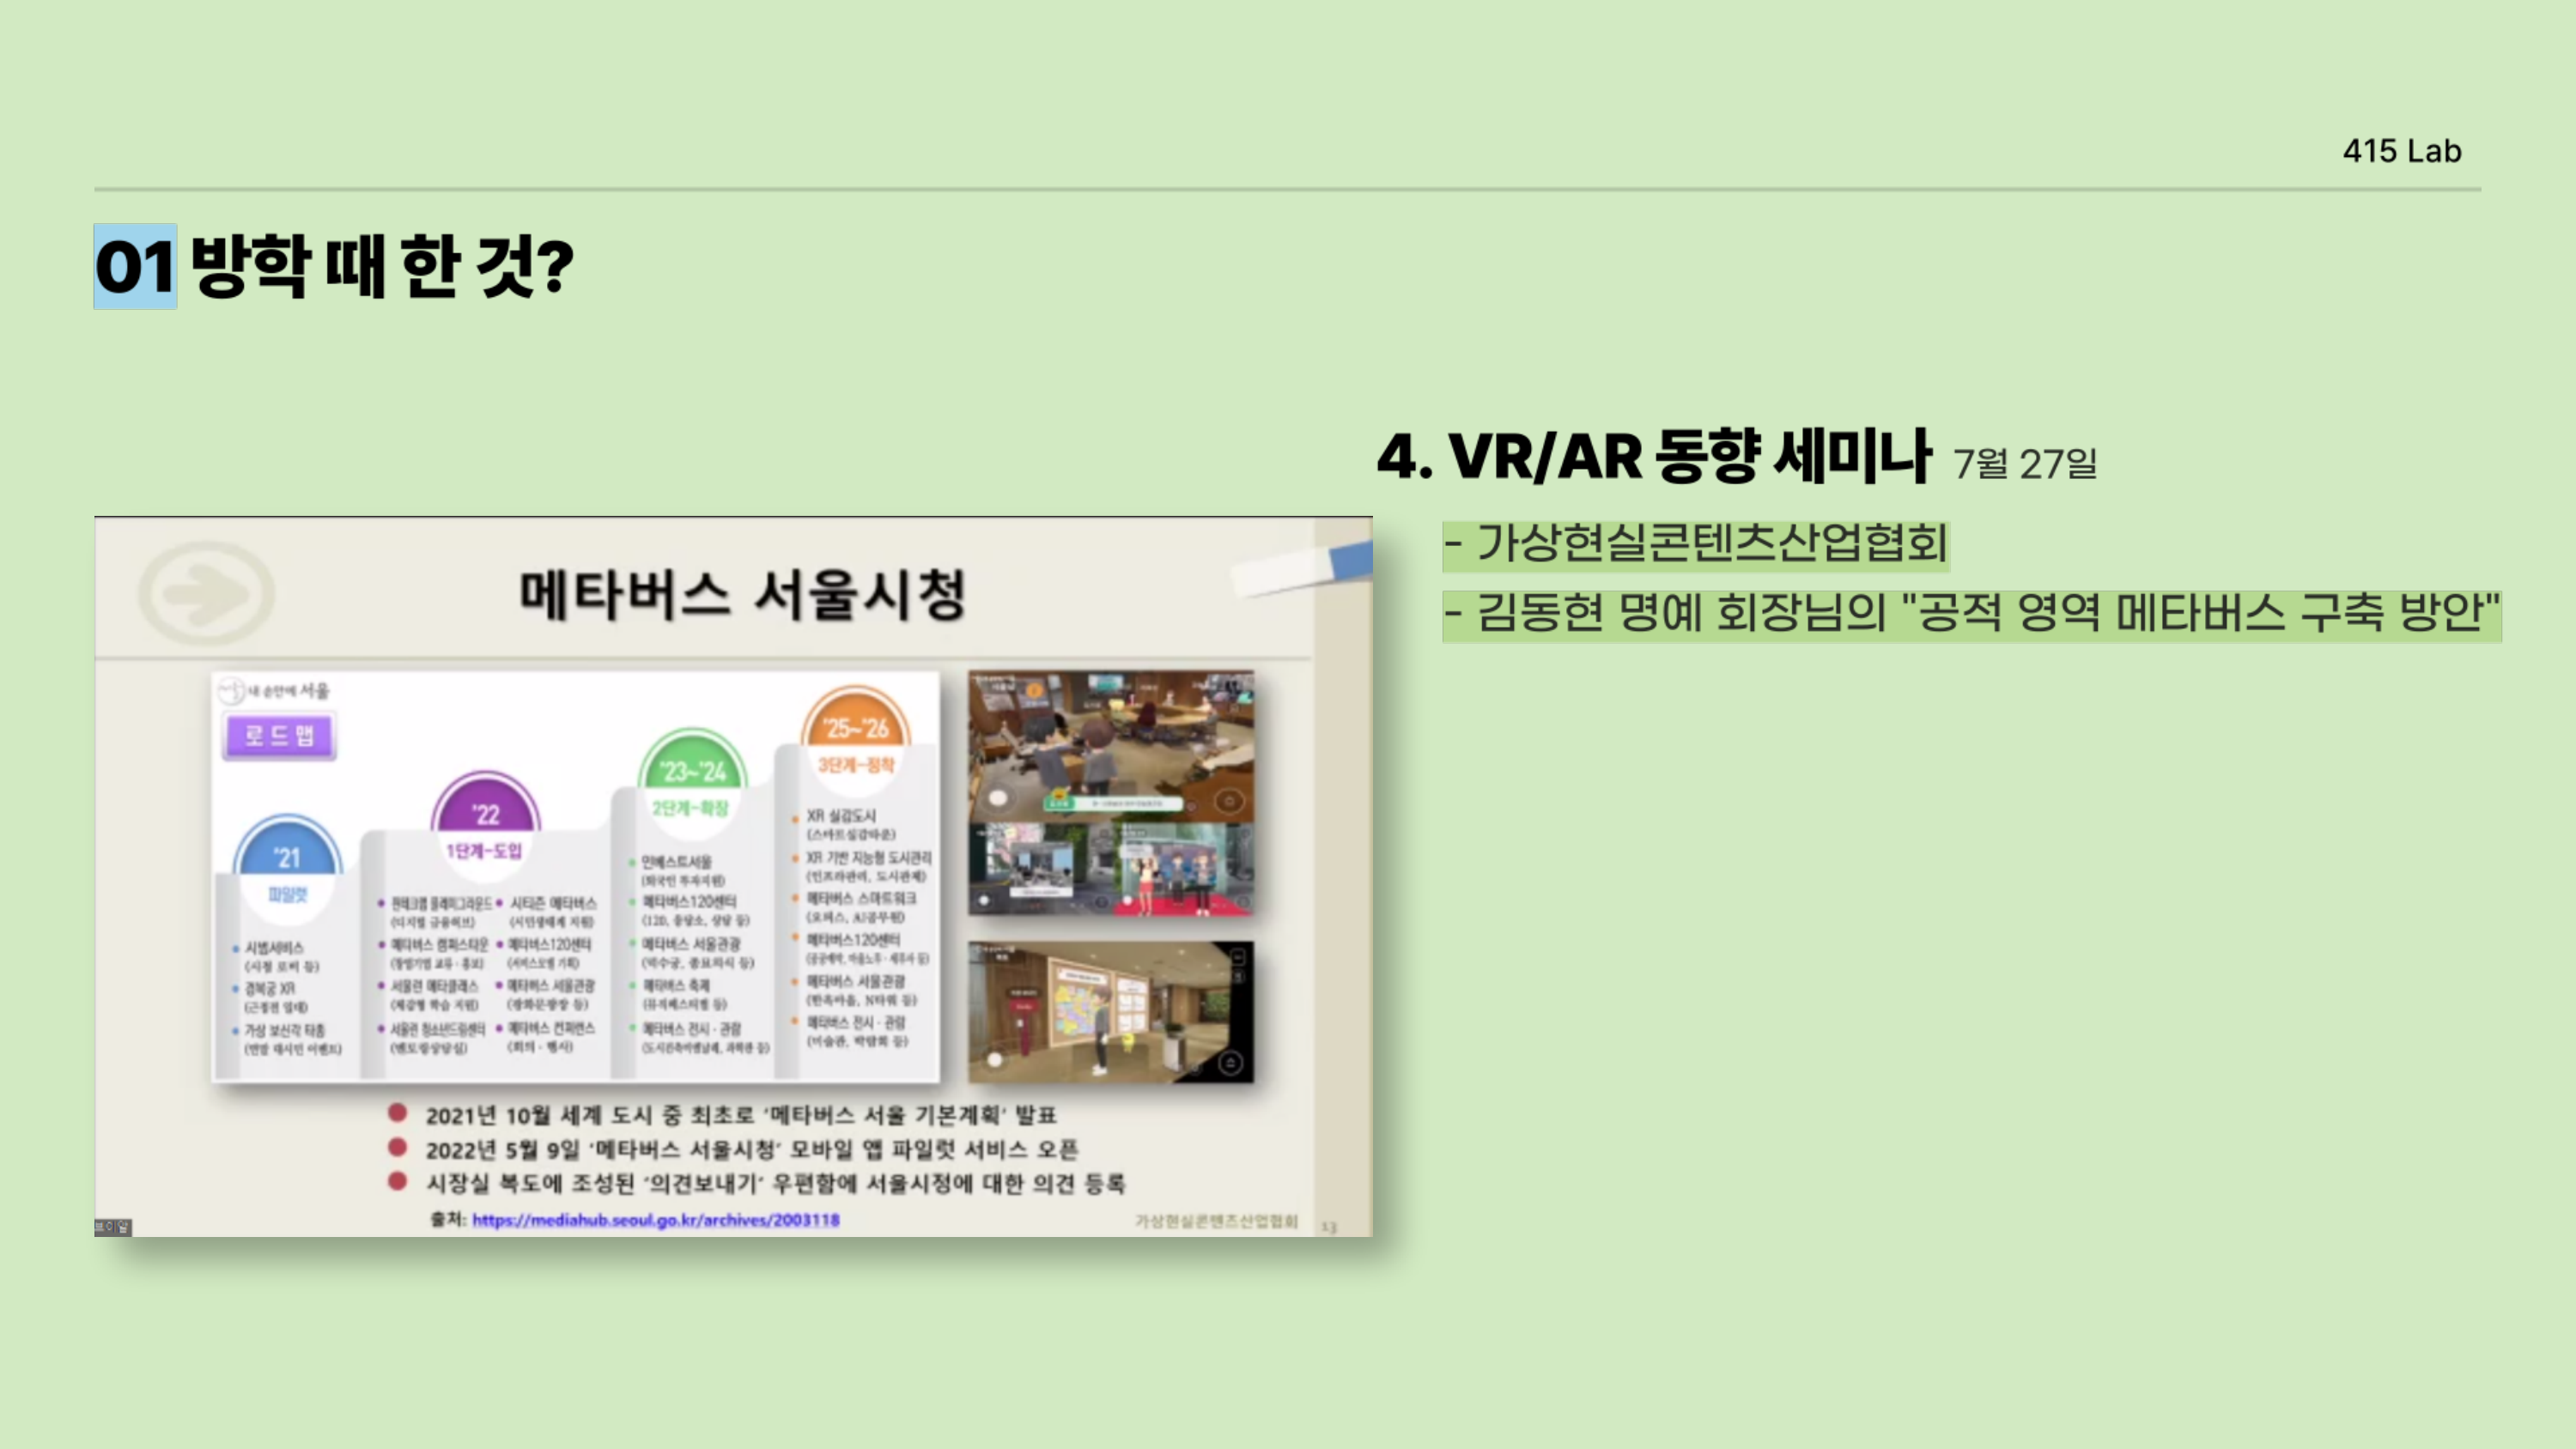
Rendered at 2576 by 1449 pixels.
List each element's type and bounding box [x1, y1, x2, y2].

picture [2337, 124, 2478, 189]
picture [0, 179, 2522, 1449]
text_box [94, 516, 1374, 1238]
text_box [94, 181, 2482, 198]
